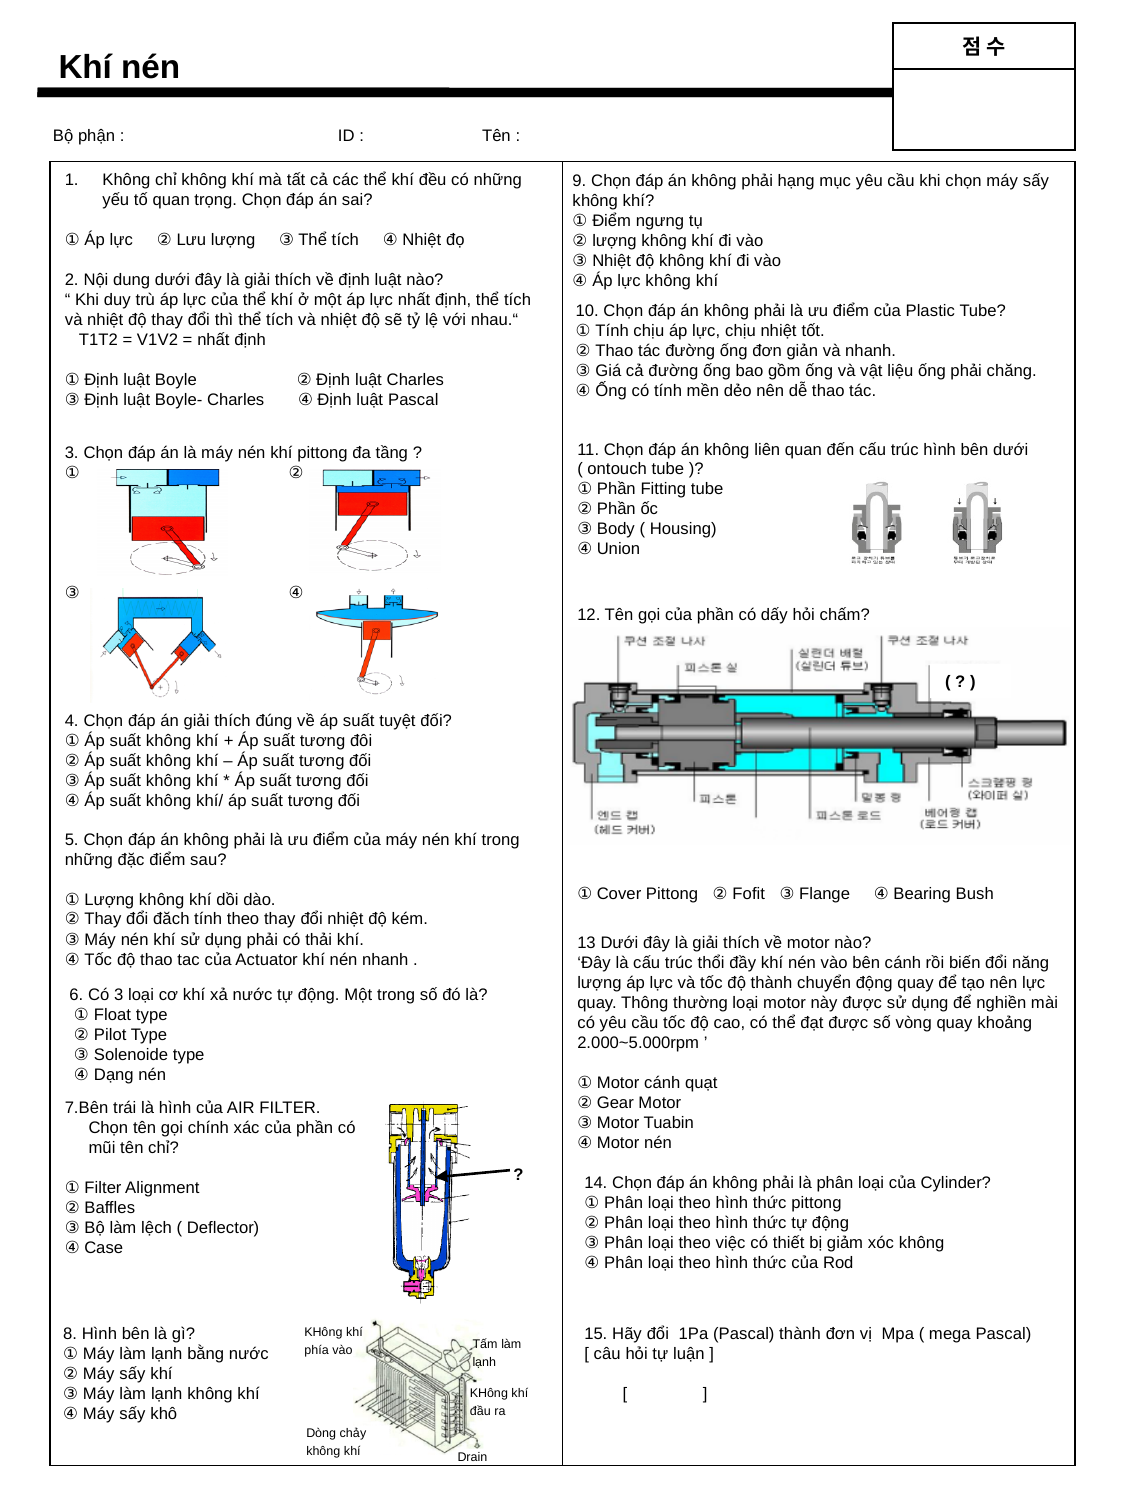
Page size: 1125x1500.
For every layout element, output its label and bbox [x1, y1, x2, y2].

picture [96, 469, 228, 577]
table_cell [894, 70, 1074, 149]
picture [838, 477, 1017, 566]
picture [567, 627, 1071, 845]
picture [309, 469, 441, 574]
table_header [894, 24, 1074, 68]
text_box [48, 161, 1083, 1473]
picture [309, 587, 441, 701]
picture [89, 587, 228, 704]
text_box [38, 117, 541, 153]
text_box [37, 37, 892, 93]
